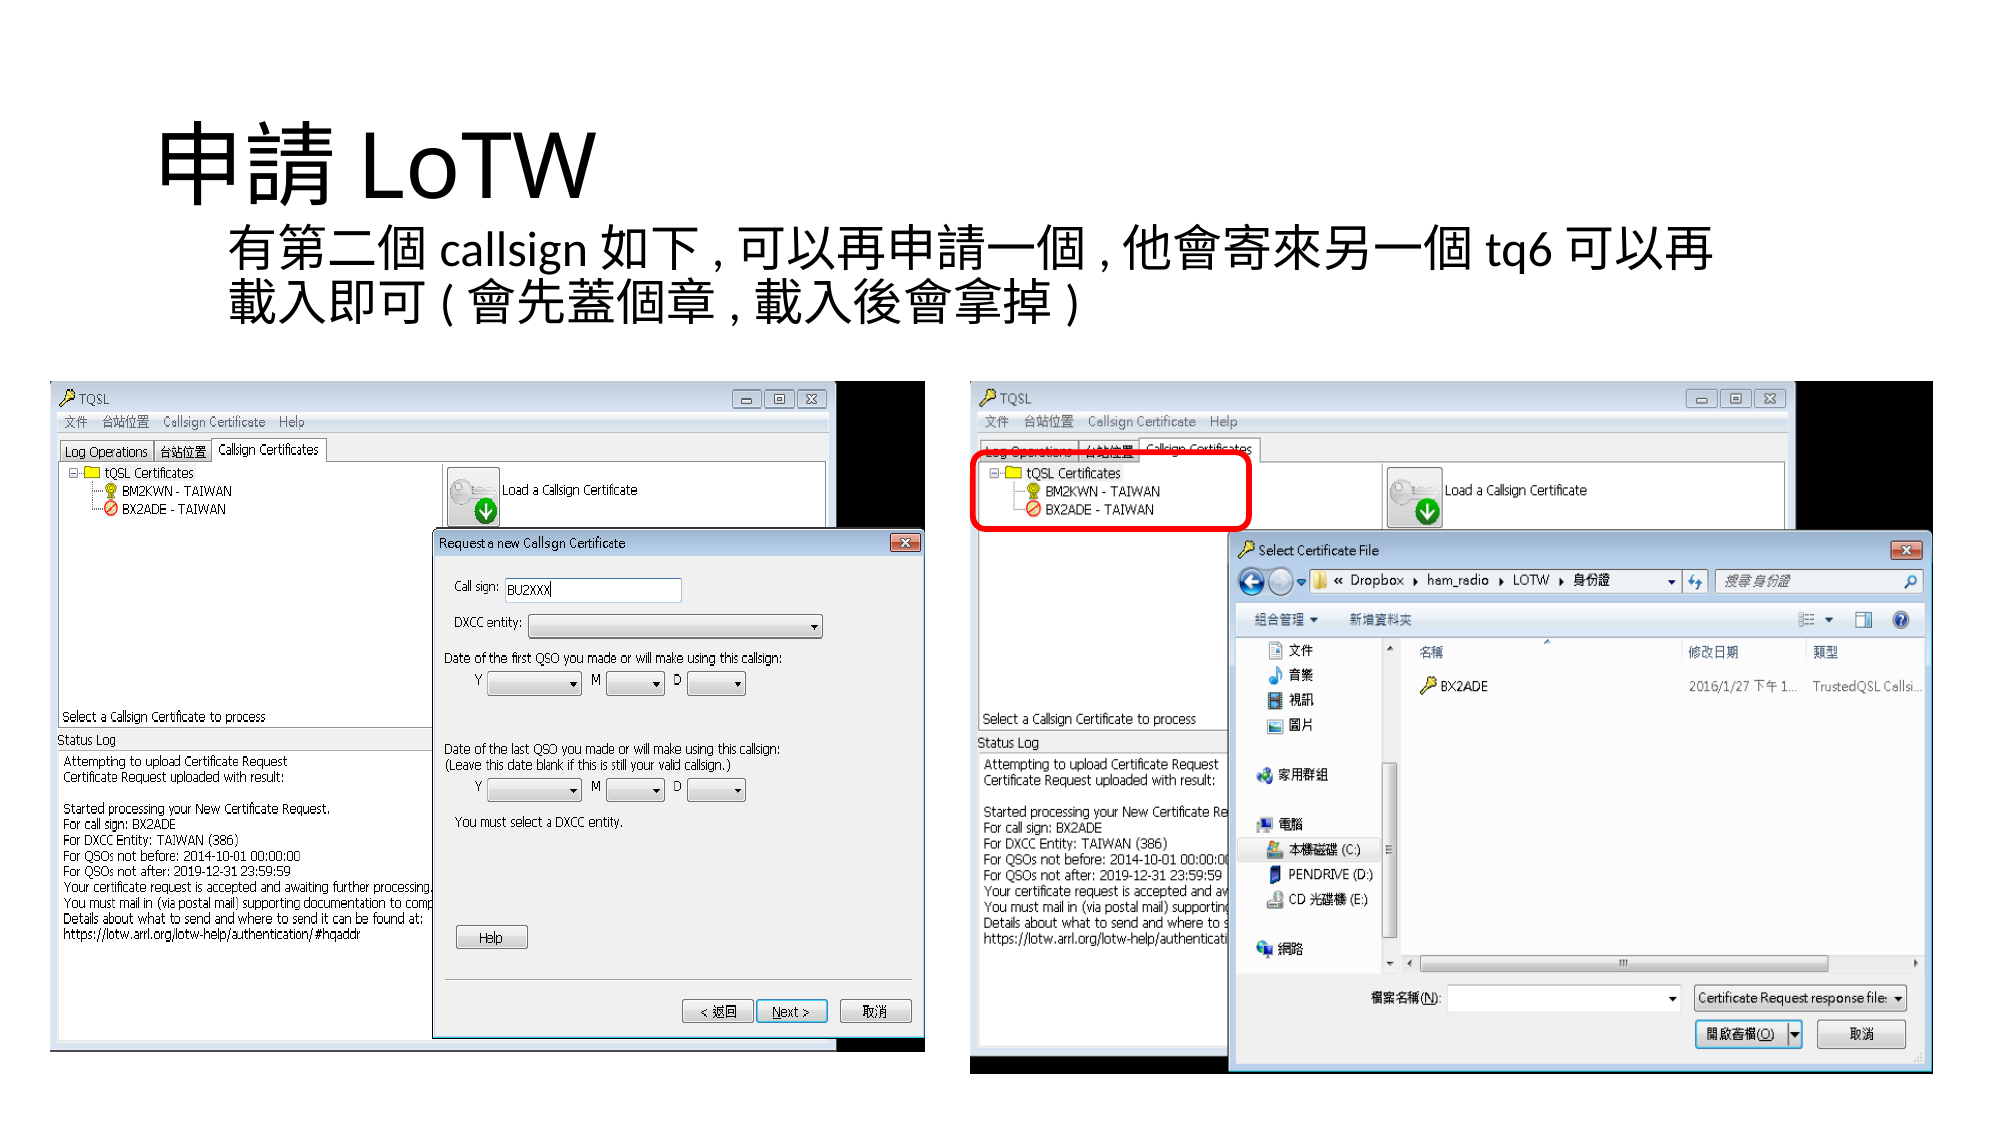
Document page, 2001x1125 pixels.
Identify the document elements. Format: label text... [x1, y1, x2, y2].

title 申請LoTW [137, 59, 1863, 278]
picture [49, 381, 926, 1052]
list 有第二個callsign如下,可以再申請一個,他會寄來另一個tq6可以再載入即可(會先蓋個章,載入後會拿掉) [137, 216, 1734, 357]
picture [970, 381, 1933, 1074]
